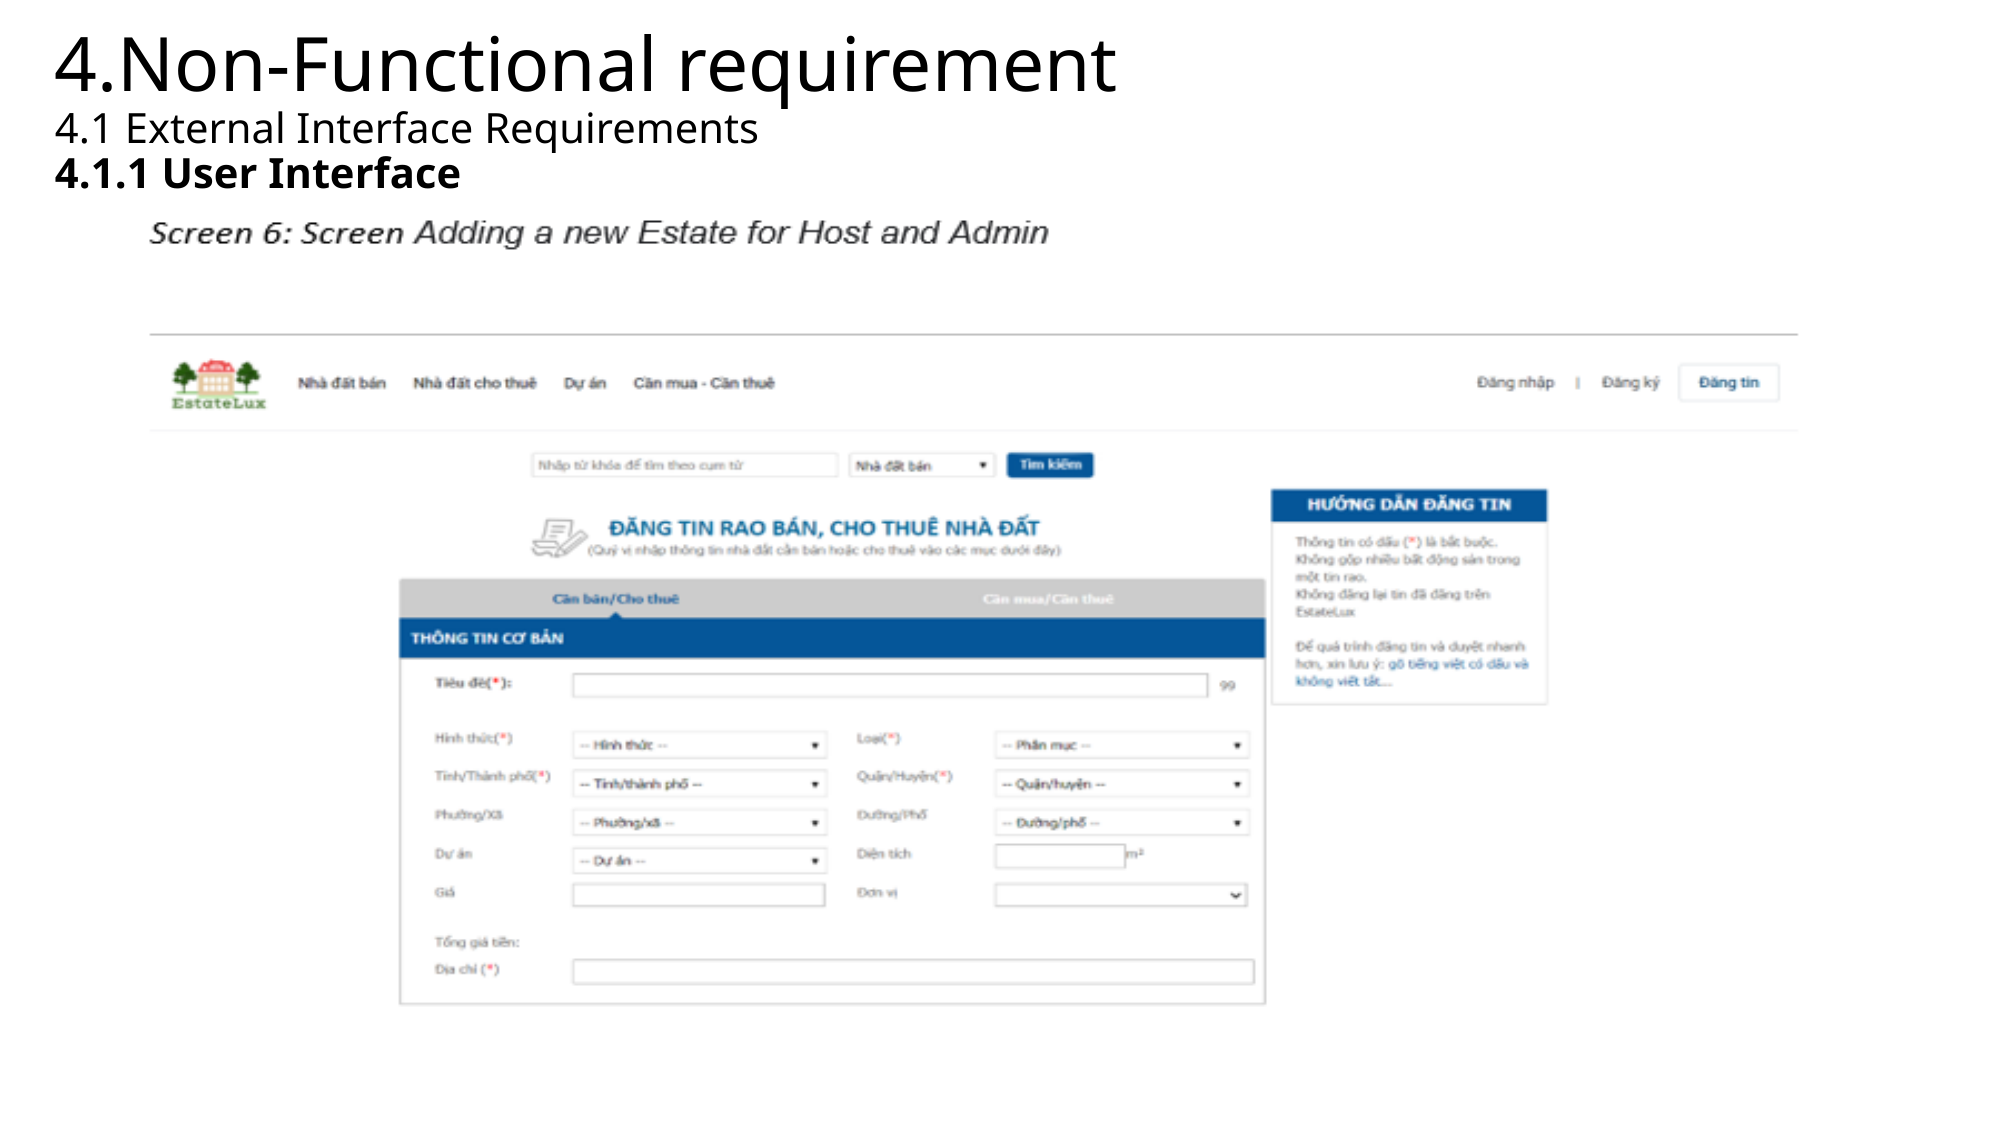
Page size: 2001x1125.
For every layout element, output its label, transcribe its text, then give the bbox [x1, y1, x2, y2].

picture [126, 198, 1863, 1122]
title 4.Non-Functional requirement 4.1 External Interface Requirements 4.1.1 User Interface [39, 3, 1765, 221]
